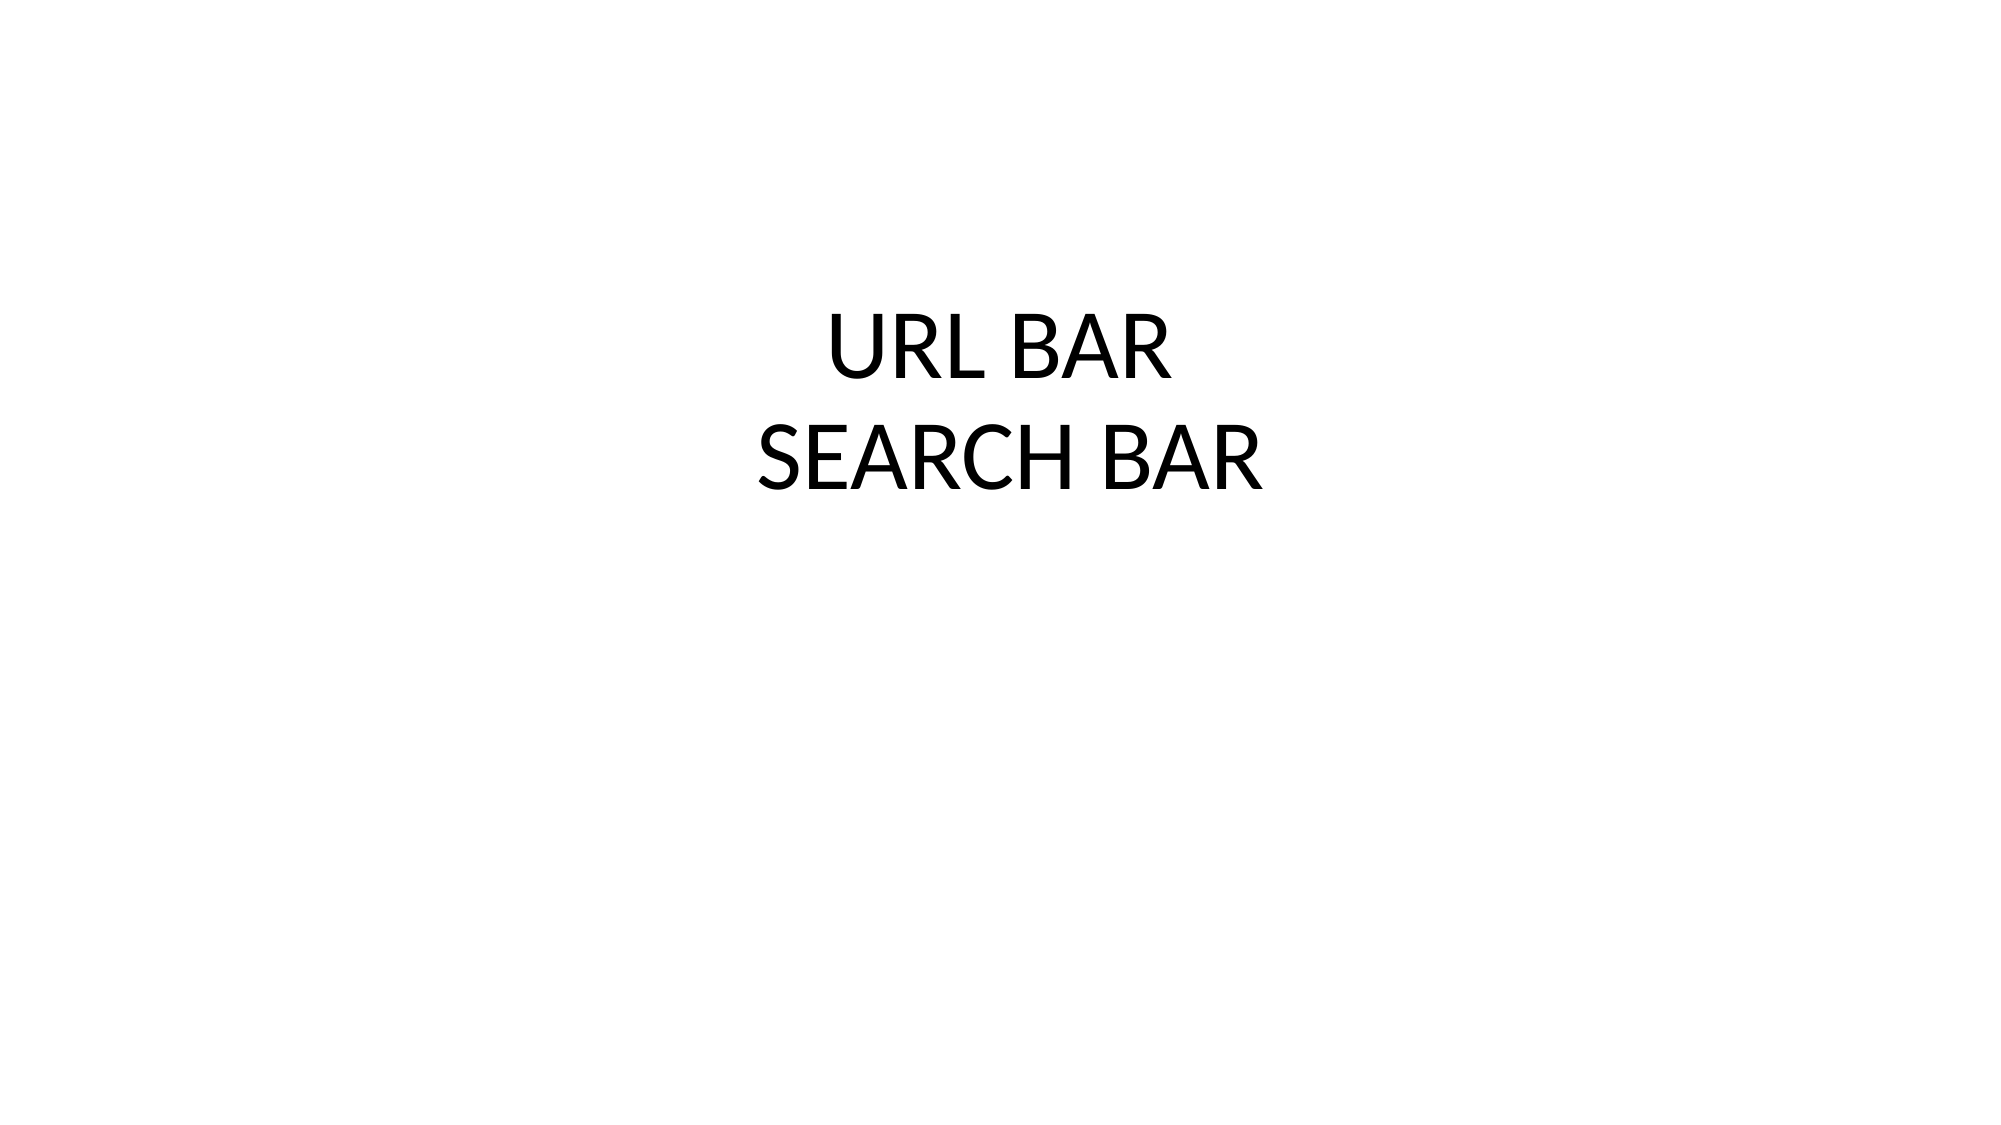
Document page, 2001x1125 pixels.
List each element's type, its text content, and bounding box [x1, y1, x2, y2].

list URL BAR SEARCH BAR [137, 299, 1863, 1014]
